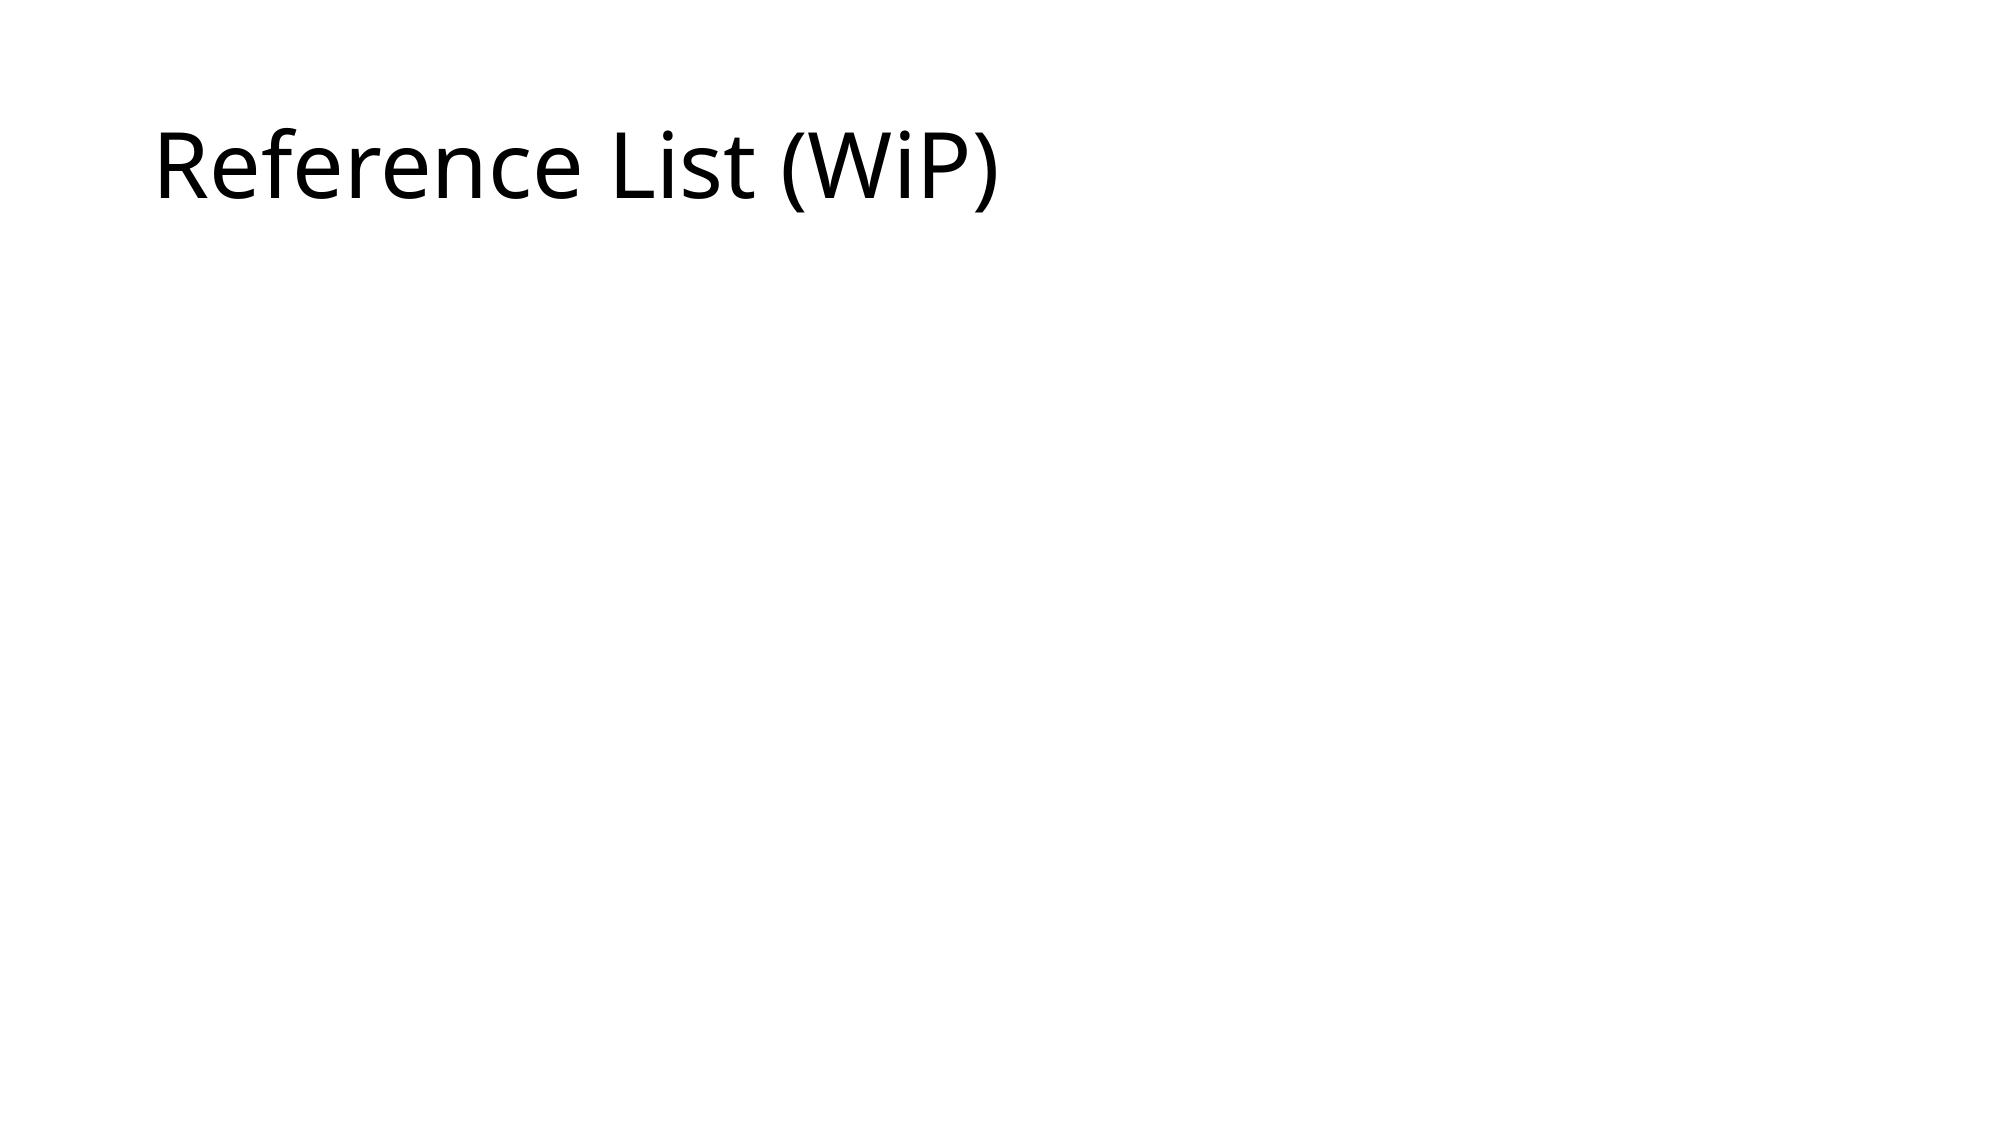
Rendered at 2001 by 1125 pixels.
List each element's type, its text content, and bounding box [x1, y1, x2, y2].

title Reference List (WiP) [137, 59, 1863, 278]
